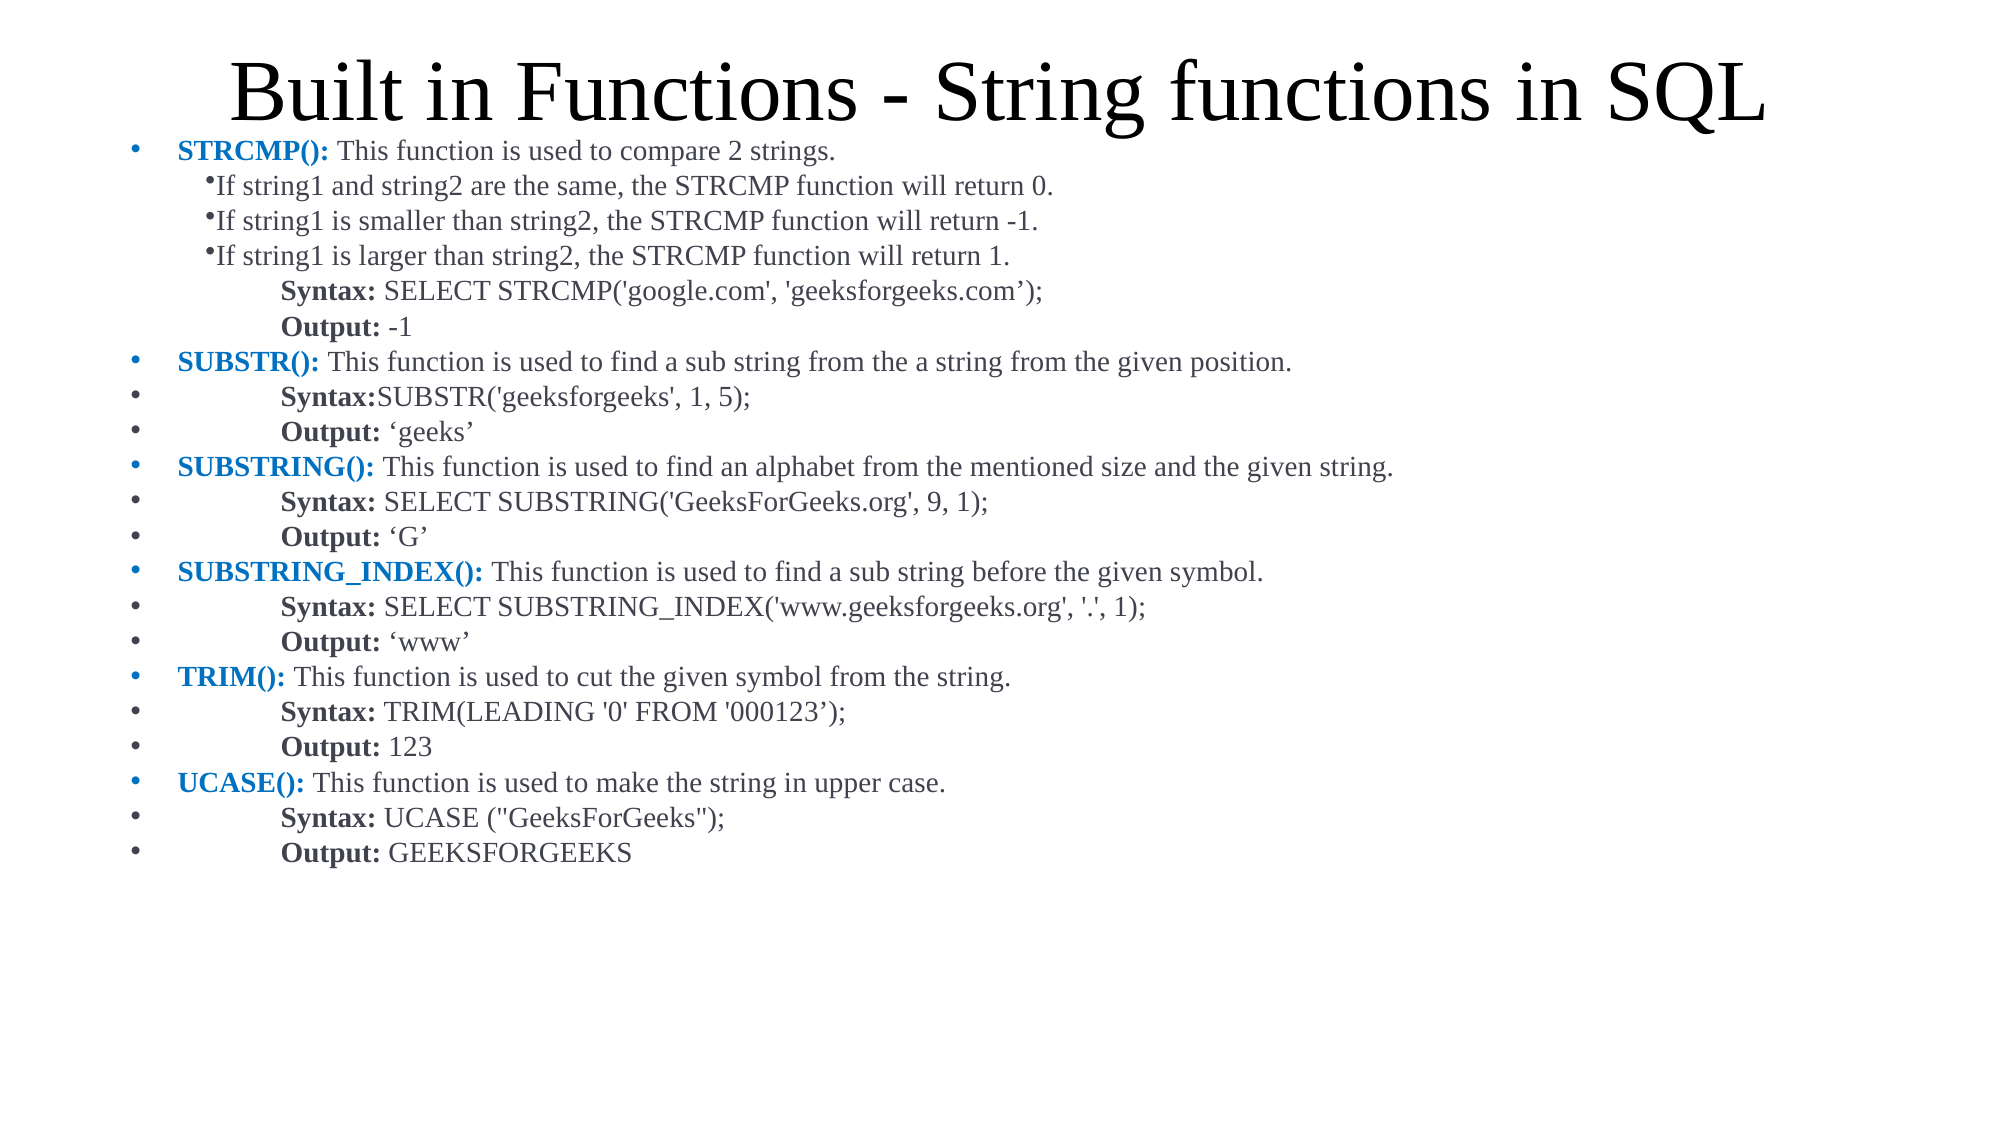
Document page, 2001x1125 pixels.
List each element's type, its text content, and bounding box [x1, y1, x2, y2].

list STRCMP(): This function is used to compare 2 strings. If string1 and string2 are the same, the STRCMP function will return 0. If string1 is smaller than string2, the STRCMP function will return -1. If string1 is larger than string2, the STRCMP function will return 1. Syntax: SELECT STRCMP('google.com', 'geeksforgeeks.com’); Output: -1 SUBSTR(): This function is used to find a sub string from the a string from the given position. Syntax:SUBSTR('geeksforgeeks', 1, 5); Output: ‘geeks’ SUBSTRING(): This function is used to find an alphabet from the mentioned size and the given string. Syntax: SELECT SUBSTRING('GeeksForGeeks.org', 9, 1); Output: ‘G’ SUBSTRING_INDEX(): This function is used to find a sub string before the given symbol. Syntax: SELECT SUBSTRING_INDEX('www.geeksforgeeks.org', '.', 1); Output: ‘www’ TRIM(): This function is used to cut the given symbol from the string. Syntax: TRIM(LEADING '0' FROM '000123’); Output: 123 UCASE(): This function is used to make the string in upper case. Syntax: UCASE ("GeeksForGeeks"); Output: GEEKSFORGEEKS [115, 123, 1937, 978]
title Built in Functions - String functions in SQL [130, 37, 1869, 123]
